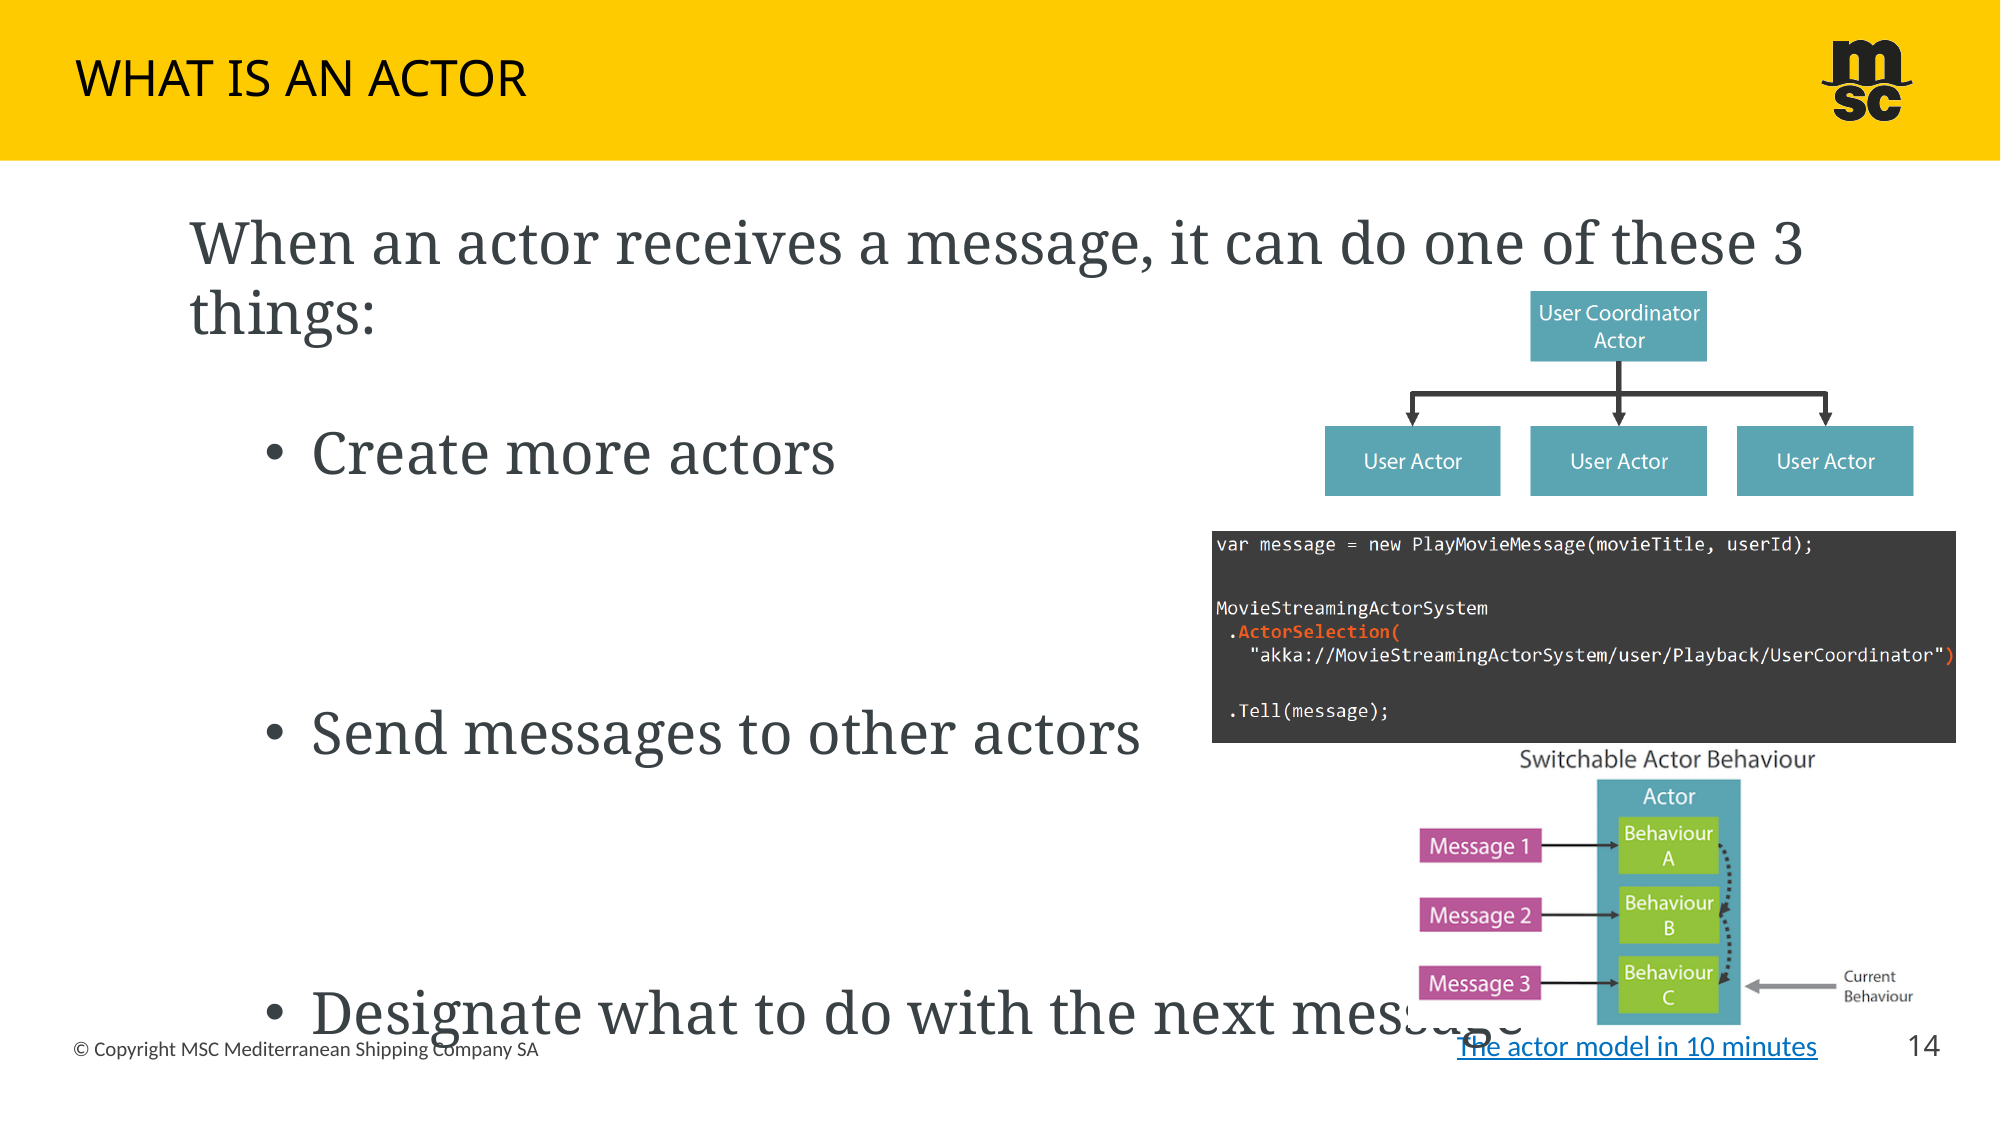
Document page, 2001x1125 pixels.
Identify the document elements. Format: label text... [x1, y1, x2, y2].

text_box When an actor receives a message, it can do one of these 3 things: Create more actors Send messages to other actors Designate what to do with the next message [174, 198, 1825, 1054]
title WHAT IS AN ACTOR [75, 6, 1474, 155]
slide_number 14 [1879, 1019, 1956, 1070]
picture [1408, 744, 1918, 1028]
footer © Copyright MSC Mediterranean Shipping Company SA [57, 1027, 663, 1079]
picture [1321, 286, 1918, 498]
picture [1212, 531, 1956, 743]
text_box The actor model in 10 minutes [1442, 1028, 1833, 1070]
picture [1797, 5, 1937, 157]
